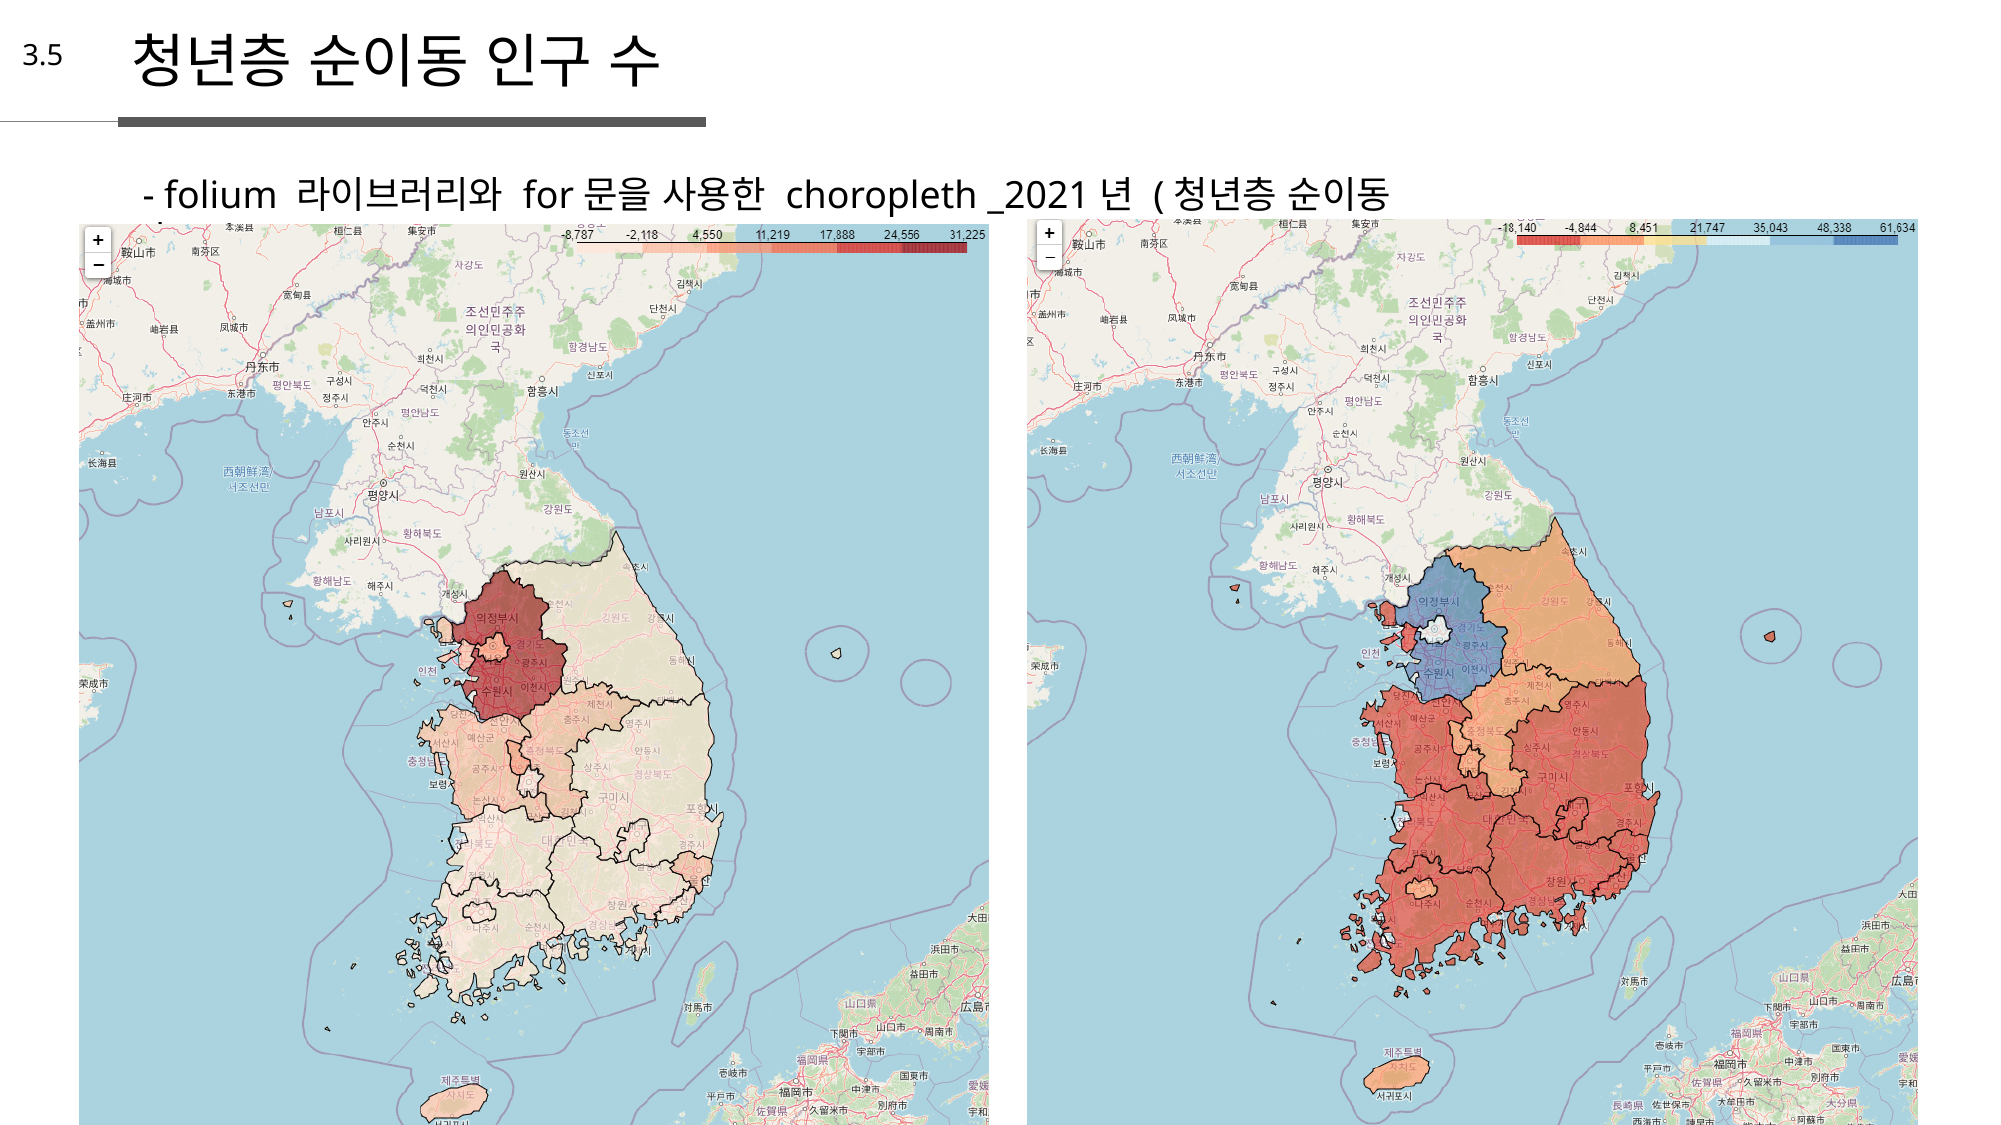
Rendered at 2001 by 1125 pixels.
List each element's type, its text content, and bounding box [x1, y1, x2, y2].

text_box 3.5 [7, 28, 79, 114]
picture [1027, 219, 1918, 1125]
picture [79, 224, 989, 1125]
text_box - folium 라이브러리와 for문을 사용한 choropleth _2021년 (청년층 순이동 인구 수) [118, 163, 1458, 269]
text_box 청년층 순이동 인구 수 [116, 16, 677, 102]
